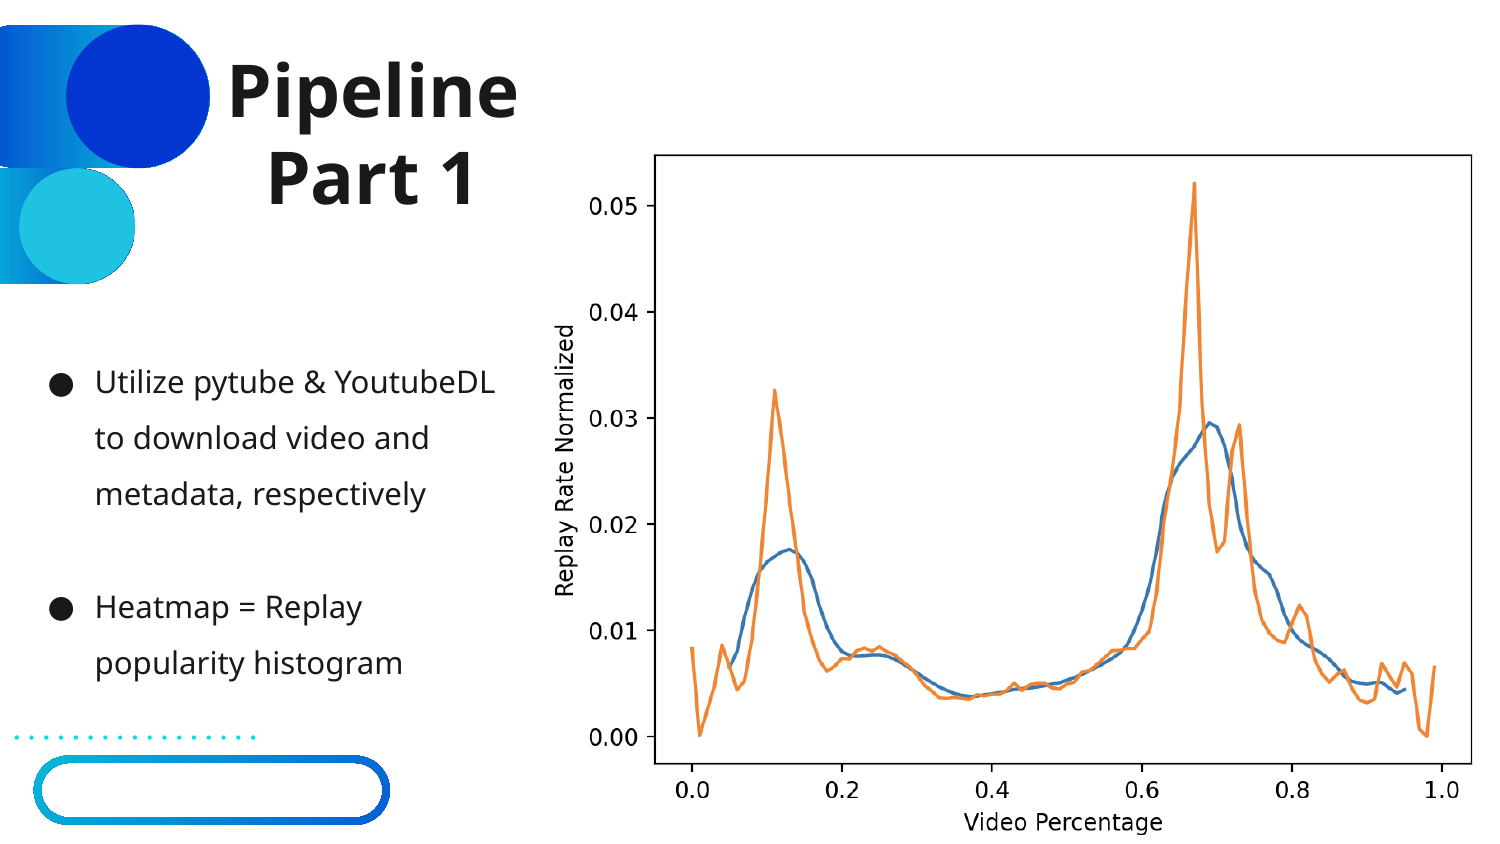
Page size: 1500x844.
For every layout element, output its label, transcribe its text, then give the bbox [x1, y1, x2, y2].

picture [535, 113, 1500, 844]
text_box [0, 167, 136, 285]
title Pipeline Part 1 [172, 29, 574, 221]
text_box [0, 24, 210, 169]
subtitle Utilize pytube & YoutubeDL to download video and metadata, respectively Heatmap = Replay popularity histogram [32, 328, 513, 661]
